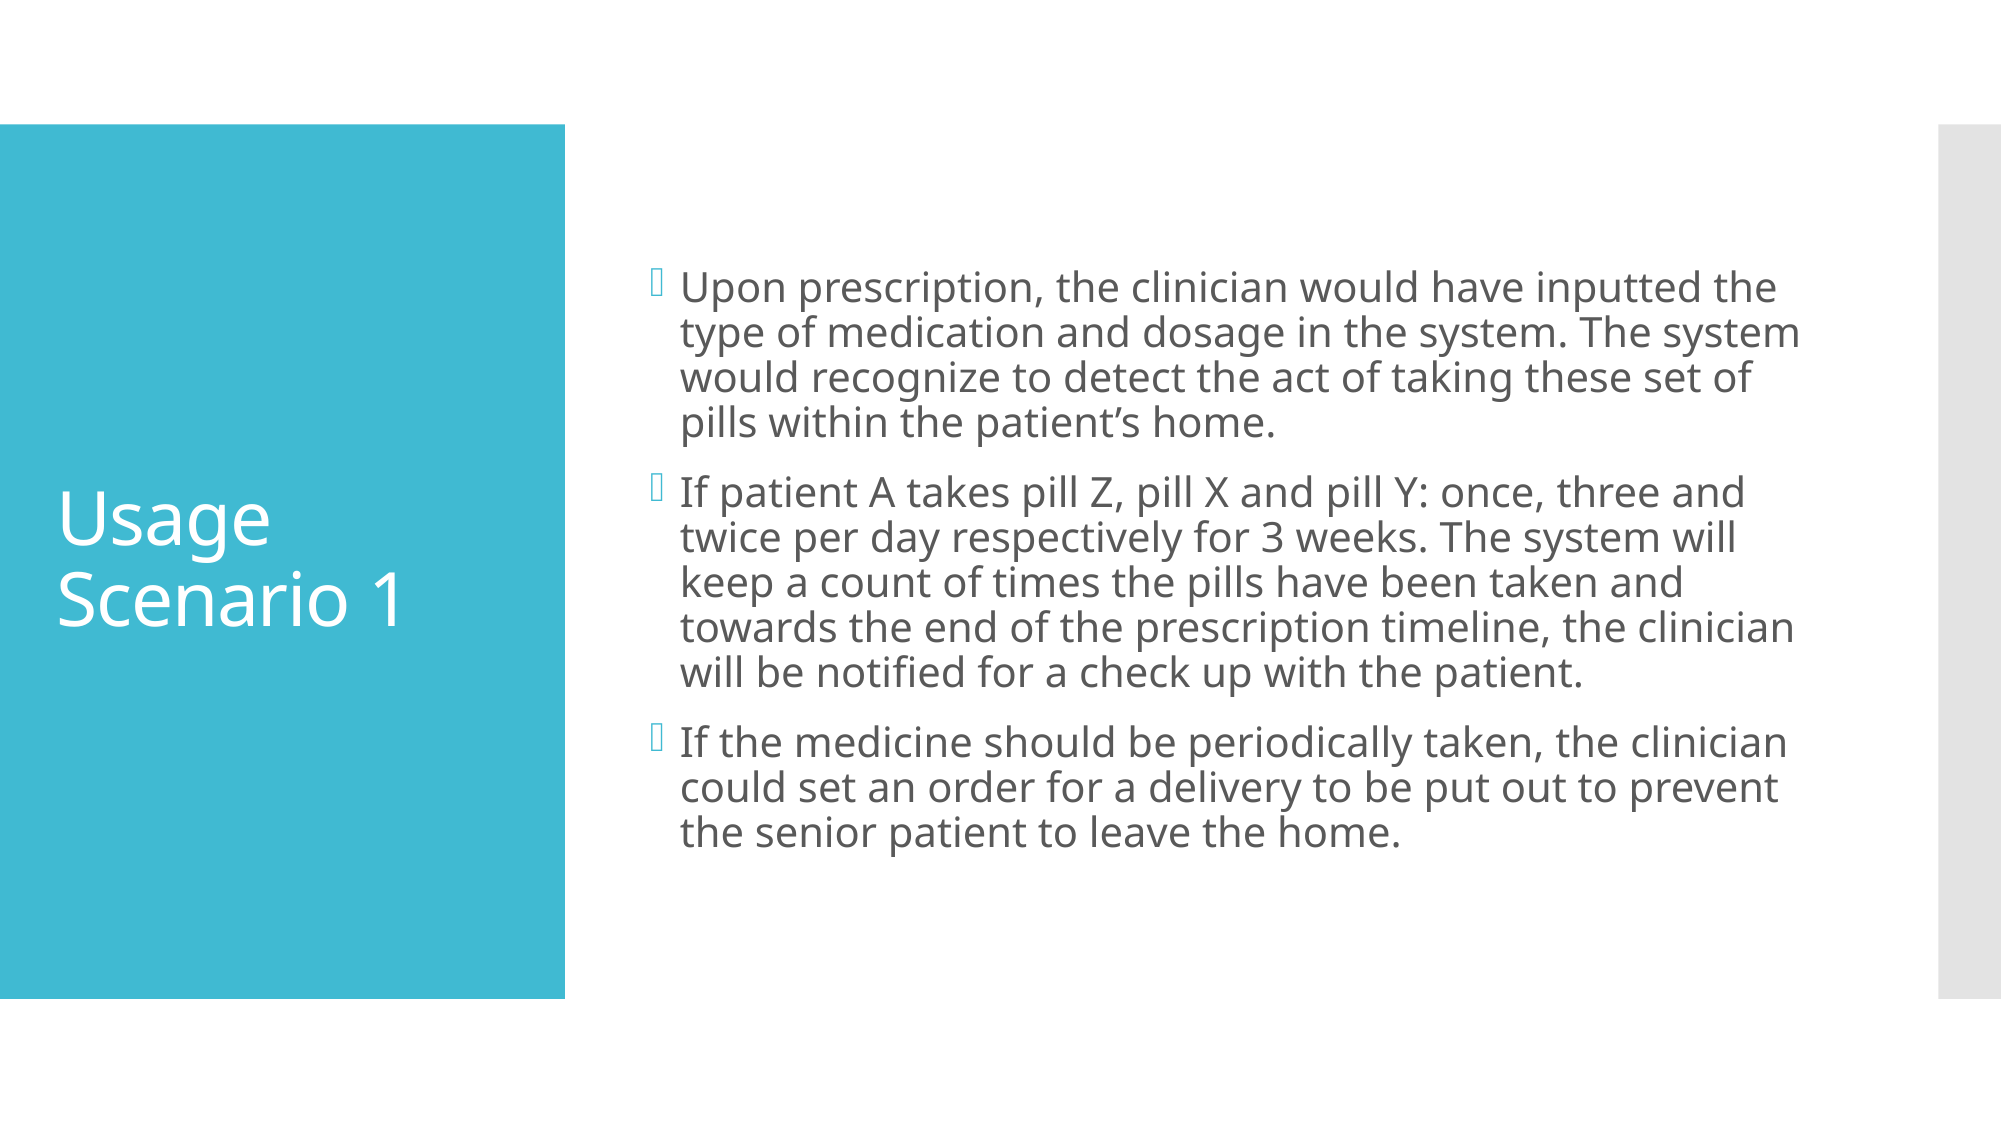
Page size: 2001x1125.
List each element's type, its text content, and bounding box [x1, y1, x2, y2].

list Upon prescription, the clinician would have inputted the type of medication and dosage in the system. The system would recognize to detect the act of taking these set of pills within the patient’s home. If patient A takes pill Z, pill X and pill Y: once, three and twice per day respectively for 3 weeks. The system will keep a count of times the pills have been taken and towards the end of the prescription timeline, the clinician will be notified for a check up with the patient. If the medicine should be periodically taken, the clinician could set an order for a delivery to be put out to prevent the senior patient to leave the home. [634, 141, 1835, 982]
title Usage Scenario 1 [41, 184, 525, 940]
